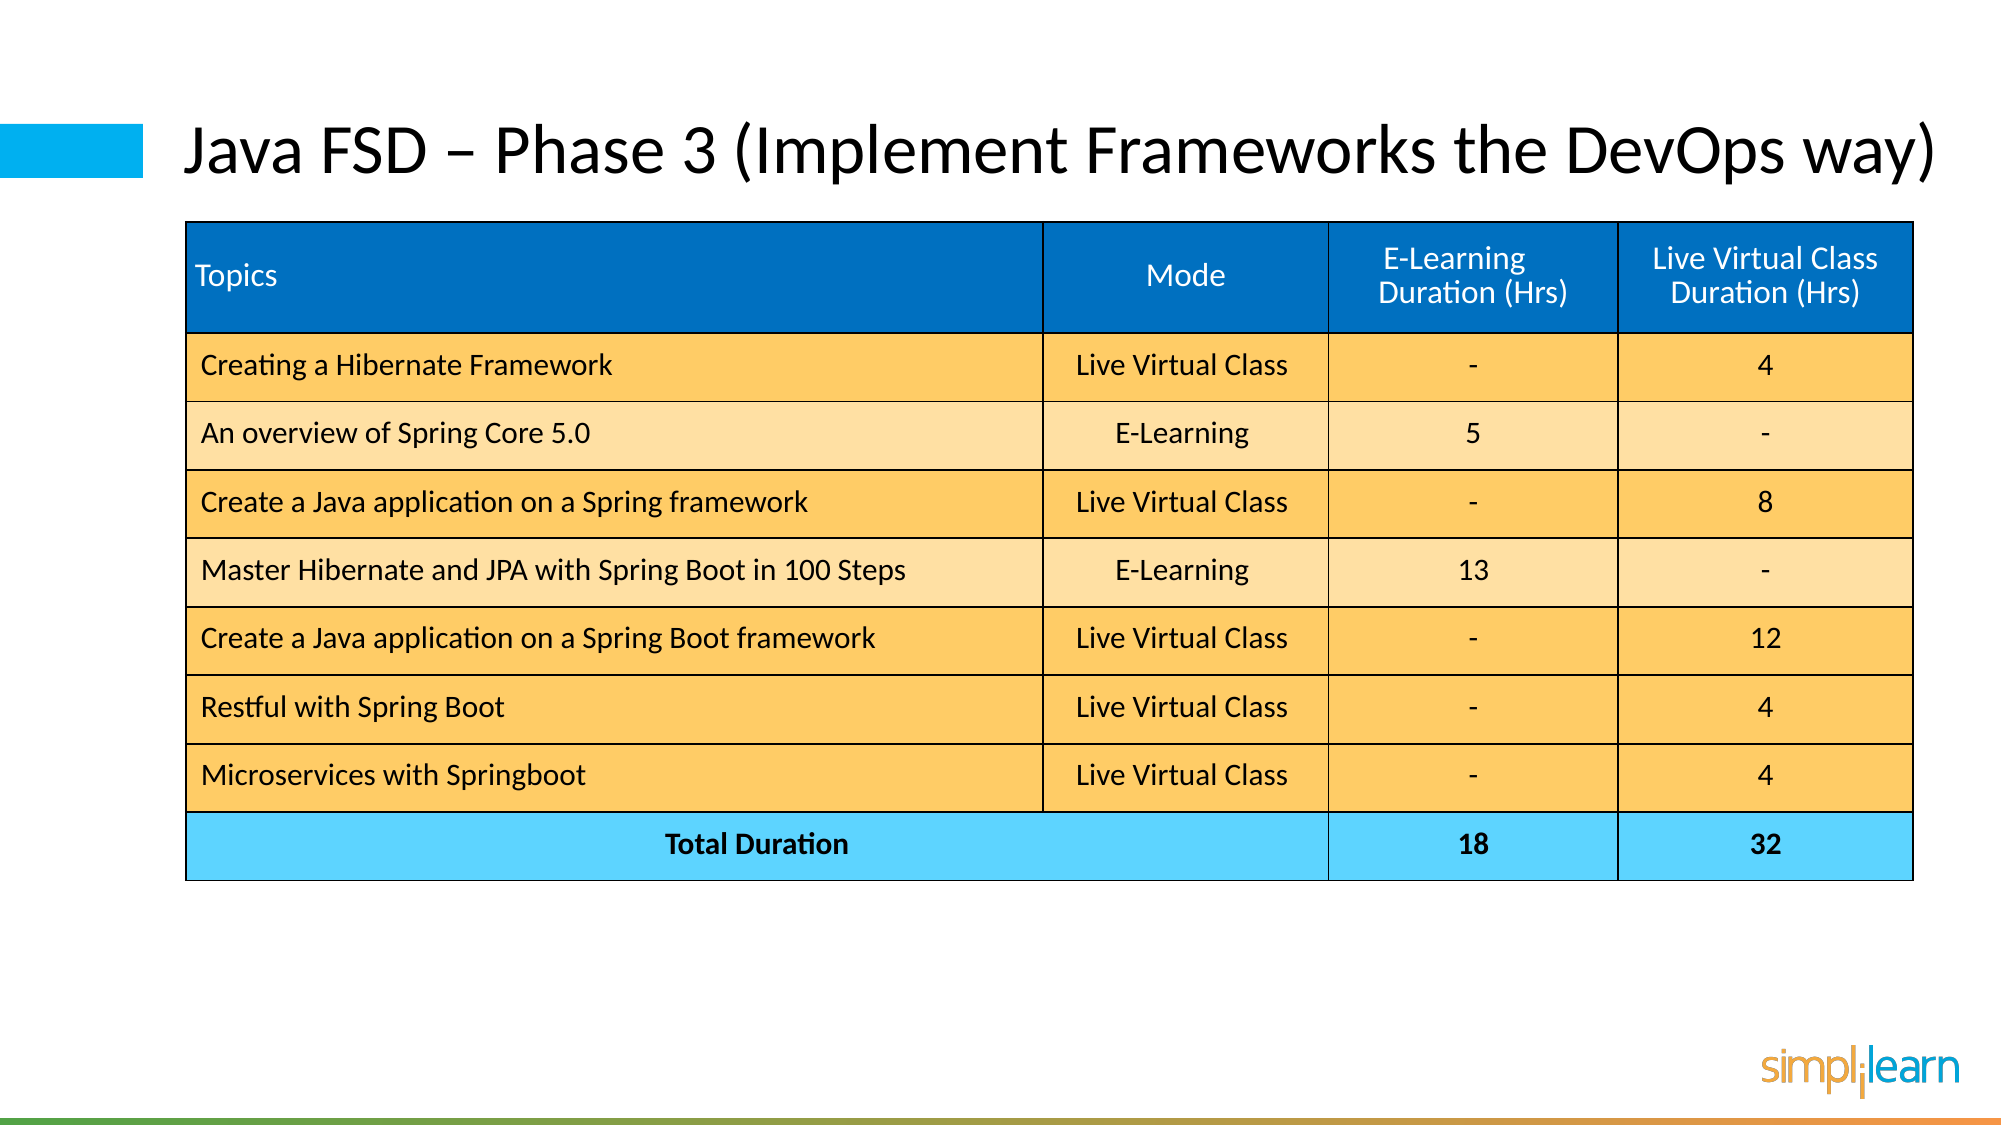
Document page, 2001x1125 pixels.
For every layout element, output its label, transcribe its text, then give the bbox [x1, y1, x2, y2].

table_cell Master Hibernate and JPA with Spring Boot in 100 Steps [187, 539, 1042, 606]
table_cell Live Virtual Class [1044, 745, 1328, 811]
table_cell 4 [1619, 334, 1912, 401]
table_cell - [1329, 334, 1617, 401]
table_cell Live Virtual Class [1044, 676, 1328, 743]
table_cell Creating a Hibernate Framework [187, 334, 1042, 401]
table_cell Microservices with Springboot [187, 745, 1042, 811]
table_cell 5 [1329, 402, 1617, 469]
table_cell - [1619, 539, 1912, 606]
table_cell 4 [1619, 676, 1912, 743]
table_cell - [1329, 745, 1617, 811]
picture [1762, 1045, 1959, 1099]
table_cell 13 [1329, 539, 1617, 606]
table_cell E-Learning [1044, 402, 1328, 469]
table_cell Live Virtual Class [1044, 608, 1328, 674]
table_cell 32 [1619, 813, 1912, 880]
table_cell E-Learning [1044, 539, 1328, 606]
title Java FSD – Phase 3 (Implement Frameworks the DevOps way) [168, 101, 1981, 201]
table_cell - [1329, 608, 1617, 674]
table_header Mode [1044, 223, 1328, 332]
table_cell Total Duration [187, 813, 1328, 880]
table_cell - [1329, 471, 1617, 537]
table_header E-Learning Duration (Hrs) [1329, 223, 1617, 332]
table_header Live Virtual Class Duration (Hrs) [1619, 223, 1912, 332]
table_cell 12 [1619, 608, 1912, 674]
table_cell 18 [1329, 813, 1617, 880]
table_cell An overview of Spring Core 5.0 [187, 402, 1042, 469]
table_cell 4 [1619, 745, 1912, 811]
table_cell Live Virtual Class [1044, 334, 1328, 401]
table_cell - [1619, 402, 1912, 469]
table_cell Live Virtual Class [1044, 471, 1328, 537]
table_header Topics [187, 223, 1042, 332]
table_cell 8 [1619, 471, 1912, 537]
table_cell Create a Java application on a Spring framework [187, 471, 1042, 537]
table_cell Create a Java application on a Spring Boot framework [187, 608, 1042, 674]
table_cell Restful with Spring Boot [187, 676, 1042, 743]
table_cell - [1329, 676, 1617, 743]
